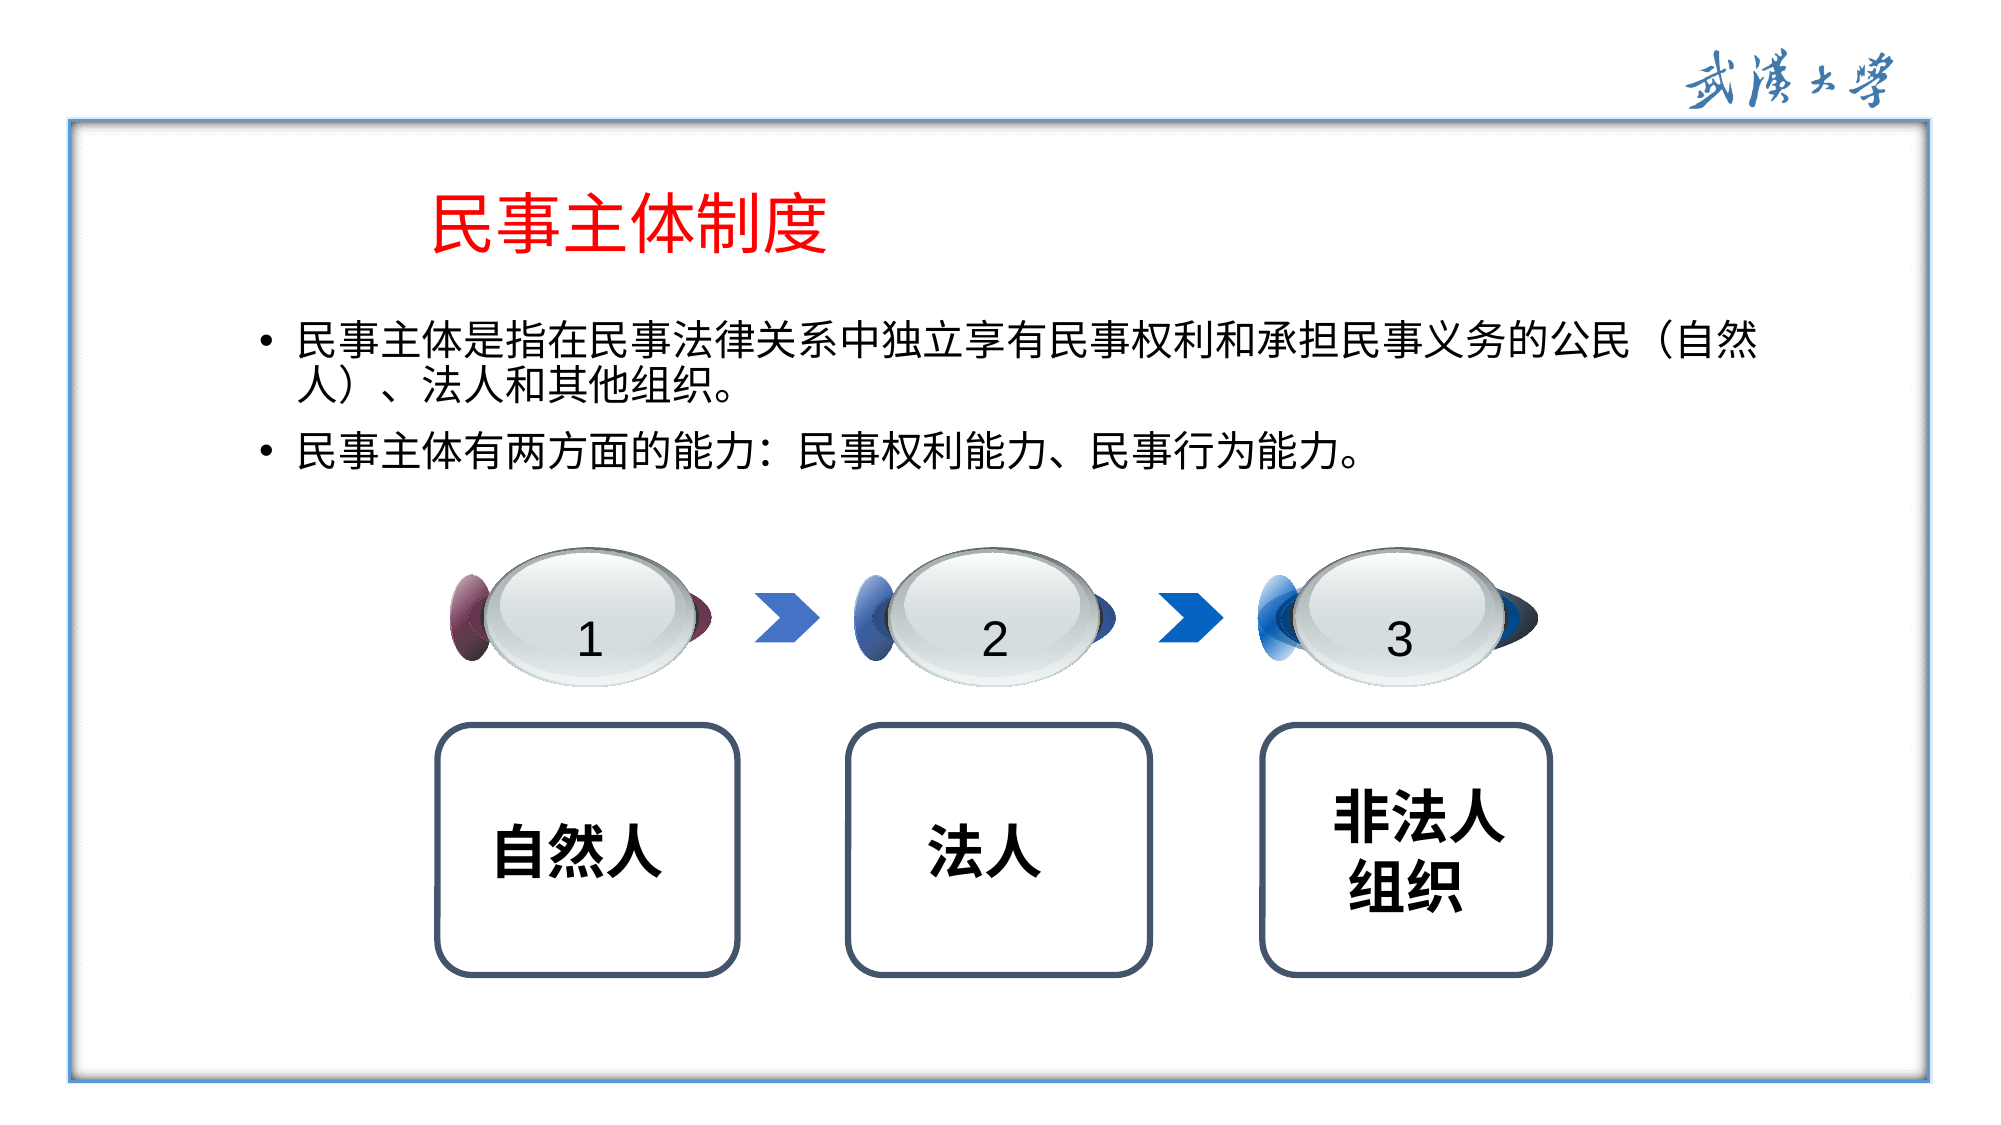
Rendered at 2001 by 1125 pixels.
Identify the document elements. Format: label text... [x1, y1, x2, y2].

text_box 民事主体制度 [414, 174, 845, 270]
list 民事主体是指在民事法律关系中独立享有民事权利和承担民事义务的公民（自然人）、法人和其他组织。 民事主体有两方面的能力：民事权利能力、民事行为能力。 [244, 312, 1806, 513]
picture [66, 117, 1933, 1084]
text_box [437, 547, 1550, 975]
